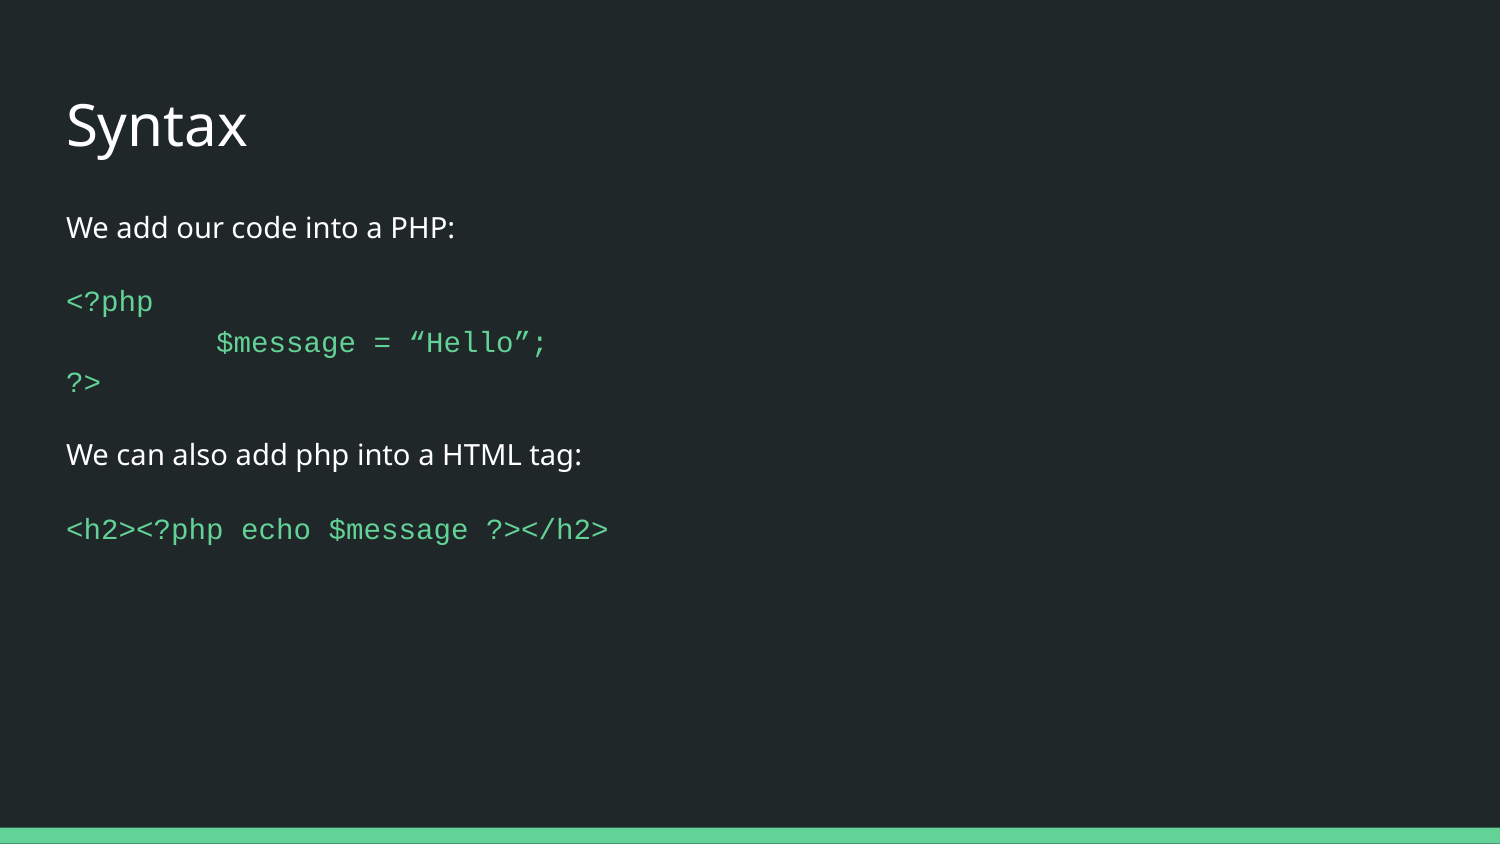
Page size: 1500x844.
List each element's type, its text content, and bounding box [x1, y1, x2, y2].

title Syntax [51, 72, 1449, 167]
list We add our code into a PHP: <?php $message = “Hello”; ?> We can also add php into a HTML tag: <h2><?php echo $message ?></h2> [51, 189, 808, 750]
